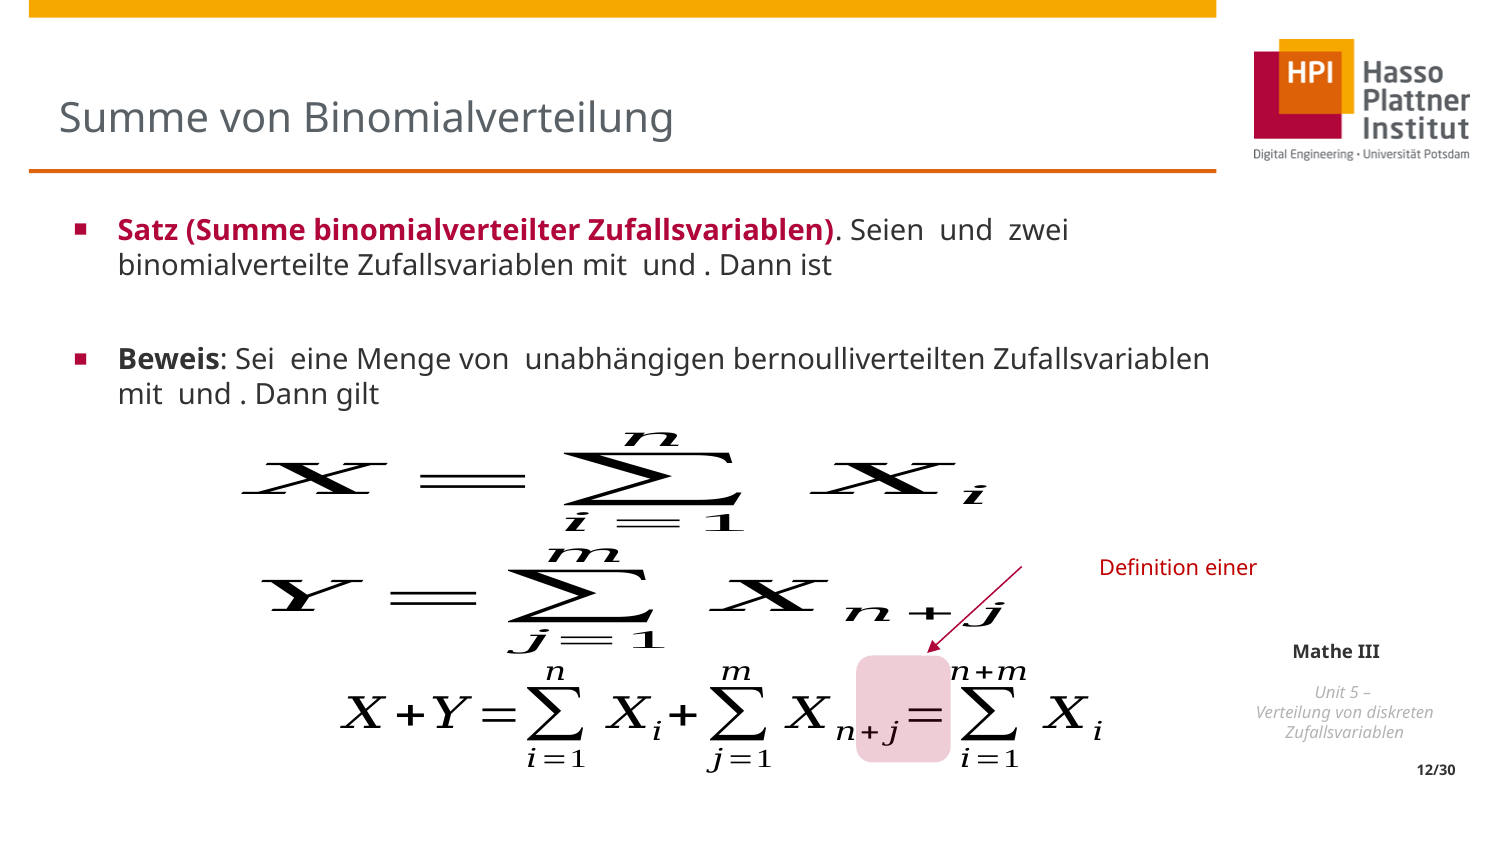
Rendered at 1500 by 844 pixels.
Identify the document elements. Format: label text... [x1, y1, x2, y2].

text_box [926, 566, 1022, 654]
picture [1254, 39, 1470, 161]
text_box [854, 653, 953, 765]
title Summe von Binomialverteilung [58, 17, 1187, 170]
